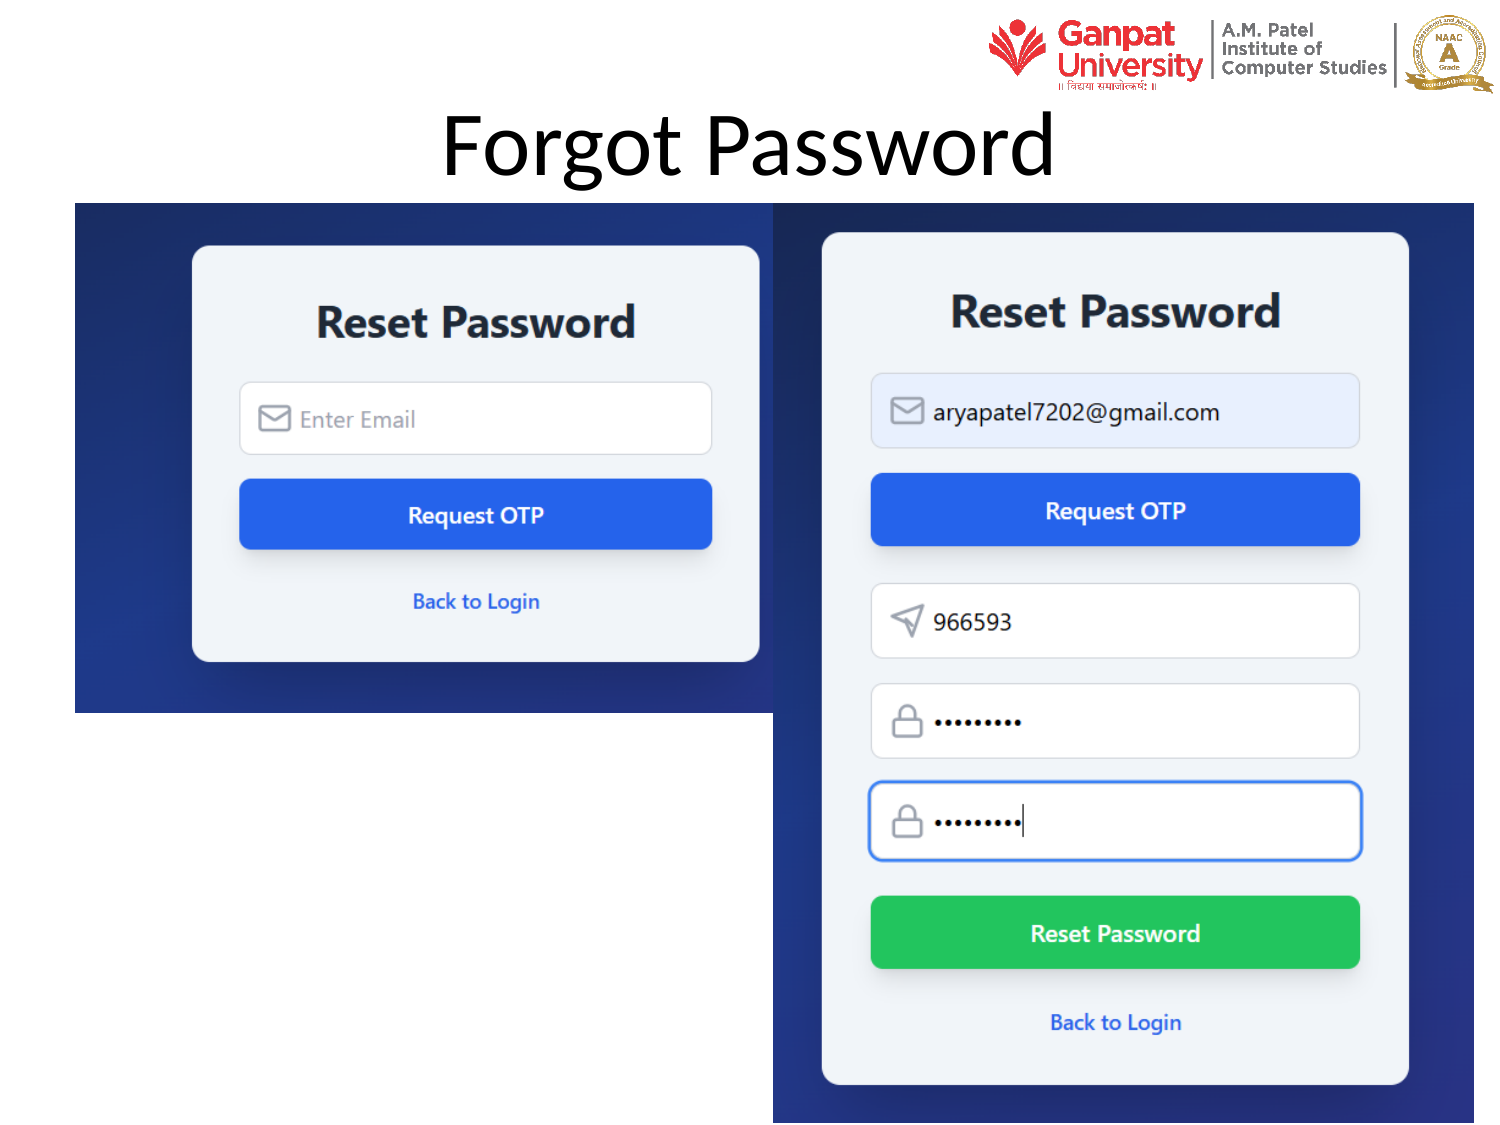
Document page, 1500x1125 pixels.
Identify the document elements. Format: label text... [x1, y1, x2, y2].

picture [989, 15, 1494, 94]
title Forgot Password [75, 45, 1425, 201]
picture [74, 203, 1474, 1124]
